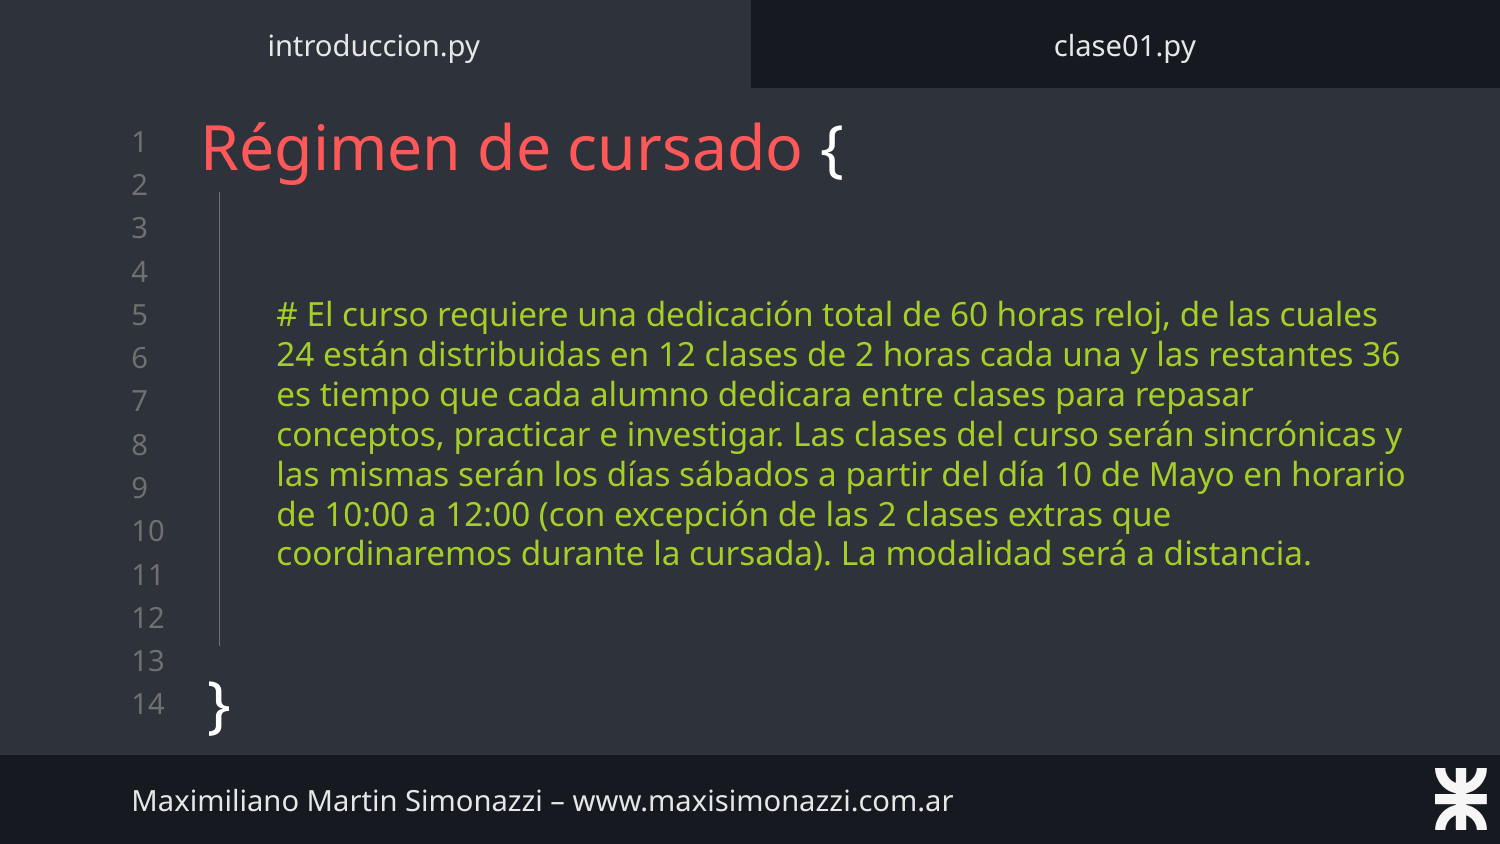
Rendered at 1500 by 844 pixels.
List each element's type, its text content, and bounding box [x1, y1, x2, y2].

picture [1435, 768, 1488, 831]
text_box Régimen de cursado { [185, 101, 1003, 189]
subtitle Maximiliano Martin Simonazzi – www.maxisimonazzi.com.ar [116, 770, 1431, 829]
subtitle introduccion.py [0, 15, 749, 74]
subtitle clase01.py [750, 15, 1500, 74]
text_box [177, 191, 262, 755]
subtitle # El curso requiere una dedicación total de 60 horas reloj, de las cuales 24 están distribuidas en 12 clases de 2 horas cada una y las restantes 36 es tiempo que cada alumno dedicara entre clases para repasar conceptos, practicar e investigar. Las clases del curso serán sincrónicas y las mismas serán los días sábados a partir del día 10 de Mayo en horario de 10:00 a 12:00 (con excepción de las 2 clases extras que coordinaremos durante la cursada). La modalidad será a distancia. [265, 232, 1424, 634]
